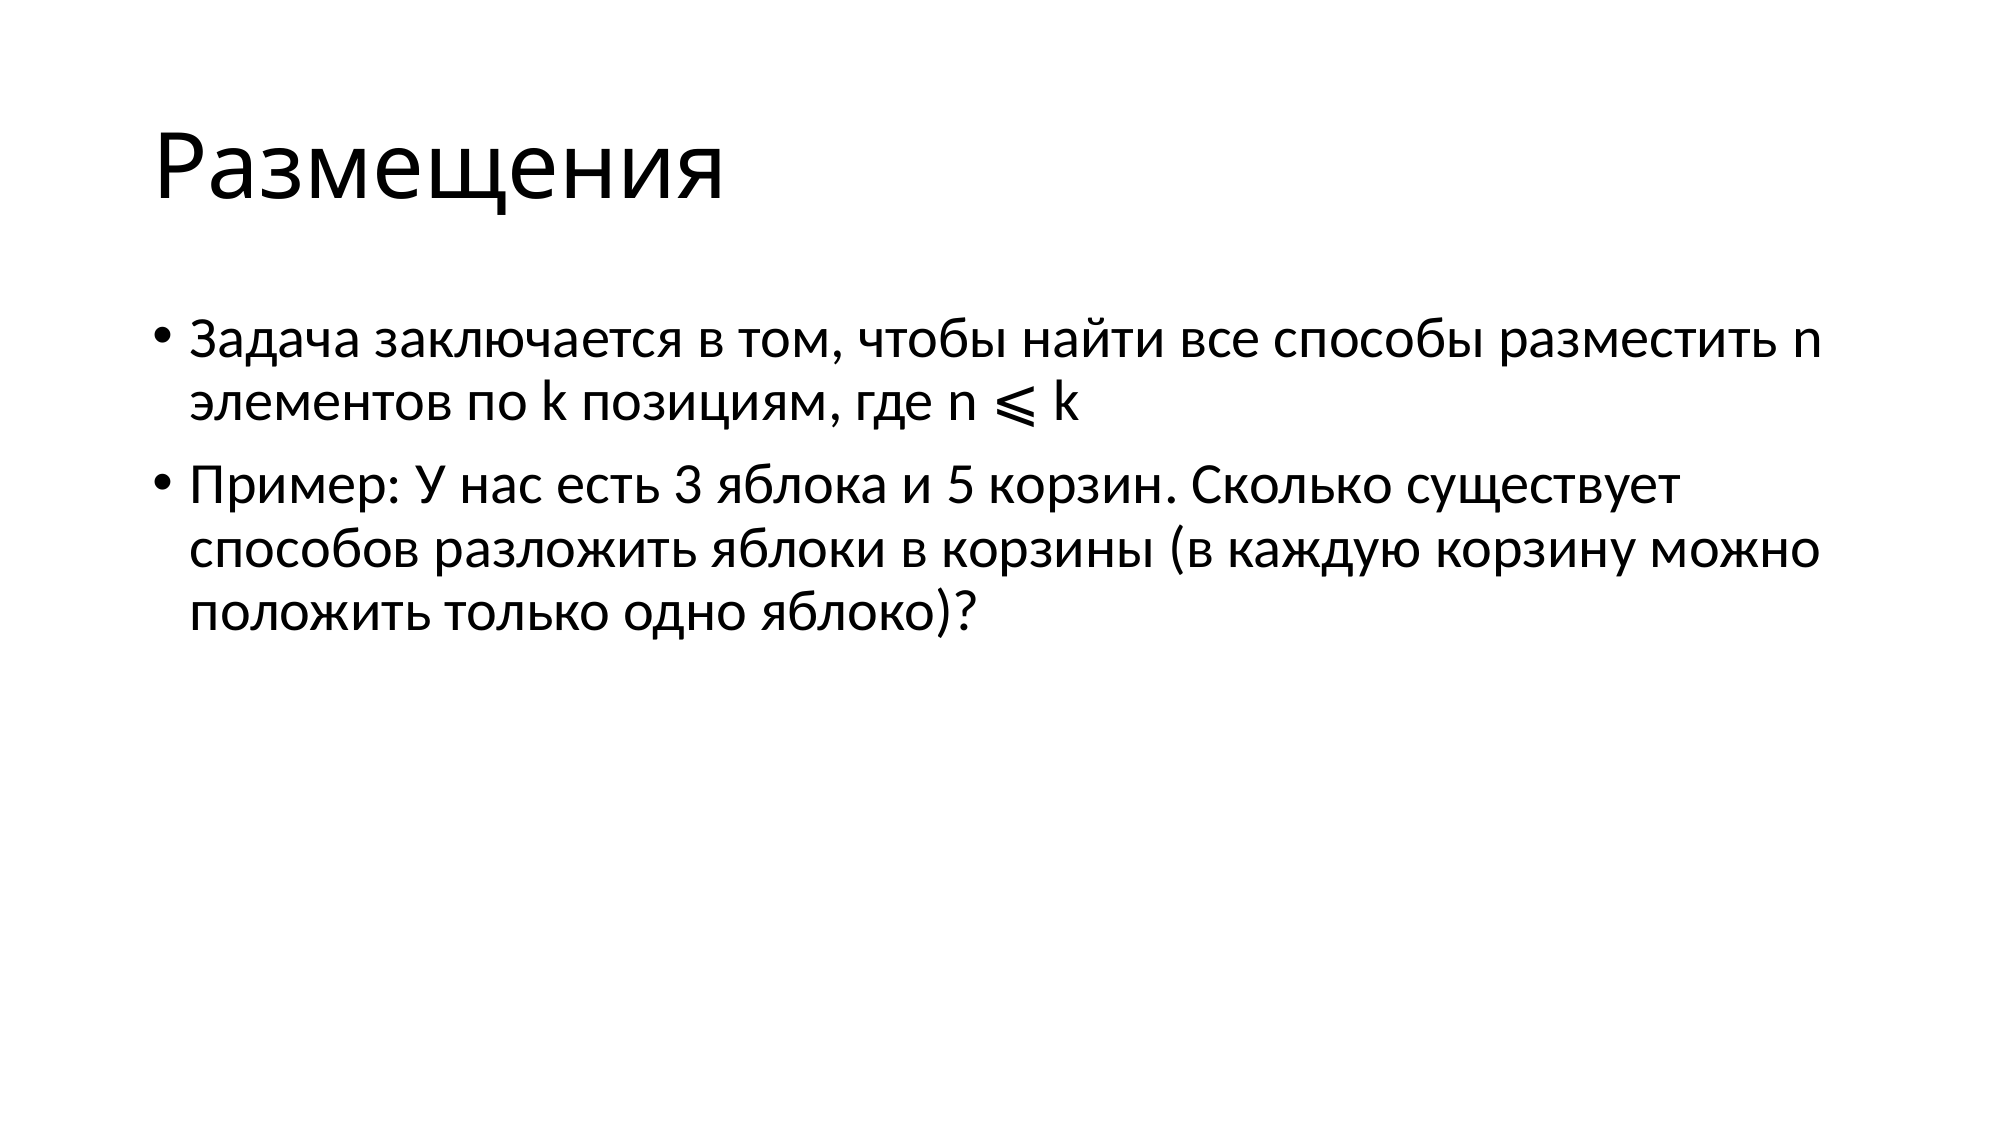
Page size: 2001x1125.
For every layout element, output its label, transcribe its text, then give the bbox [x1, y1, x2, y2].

title Размещения [137, 59, 1863, 278]
list Задача заключается в том, чтобы найти все способы разместить n элементов по k позициям, где n ⩽ k Пример: У нас есть 3 яблока и 5 корзин. Сколько существует способов разложить яблоки в корзины (в каждую корзину можно положить только одно яблоко)? [137, 299, 1863, 1014]
